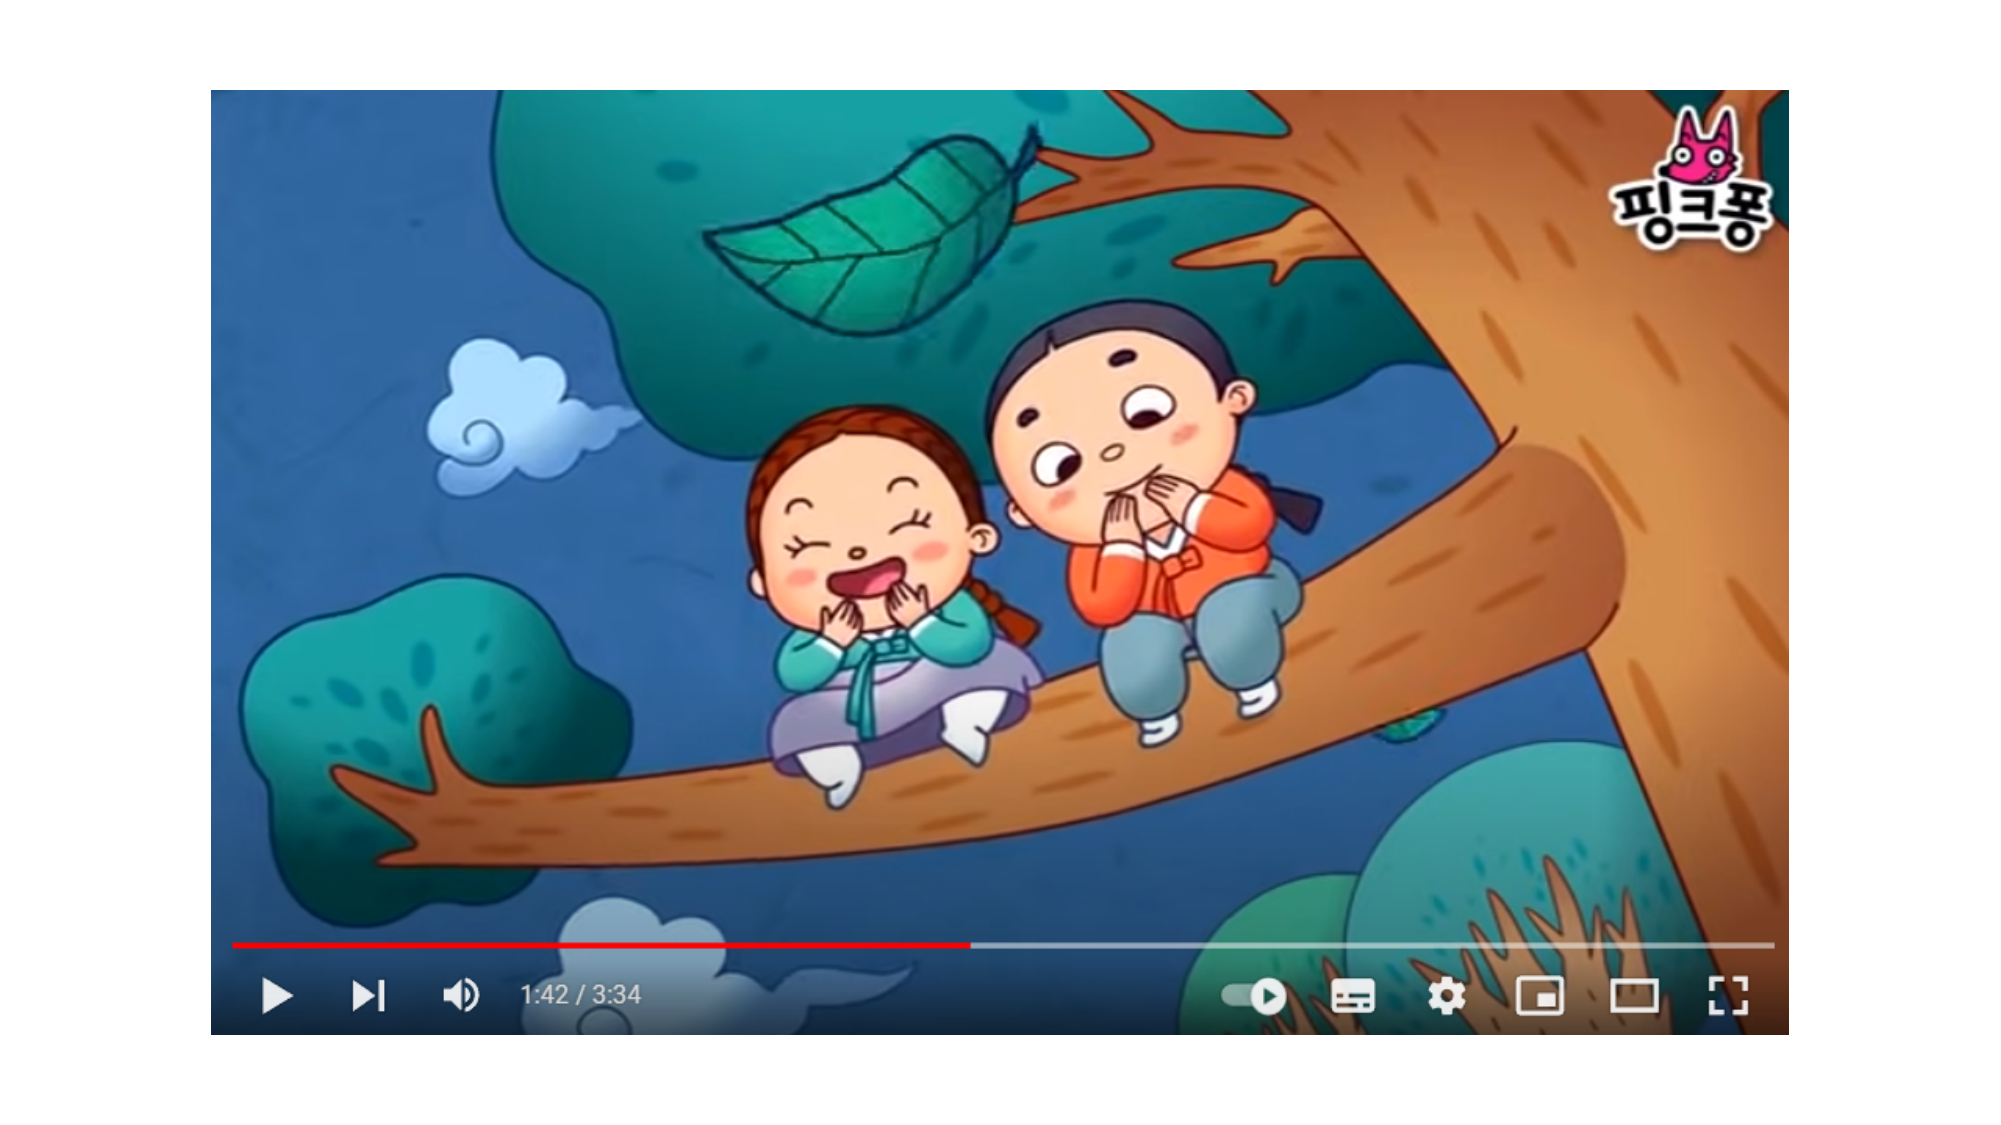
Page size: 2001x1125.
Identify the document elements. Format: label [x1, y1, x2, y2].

picture [211, 90, 1789, 1035]
